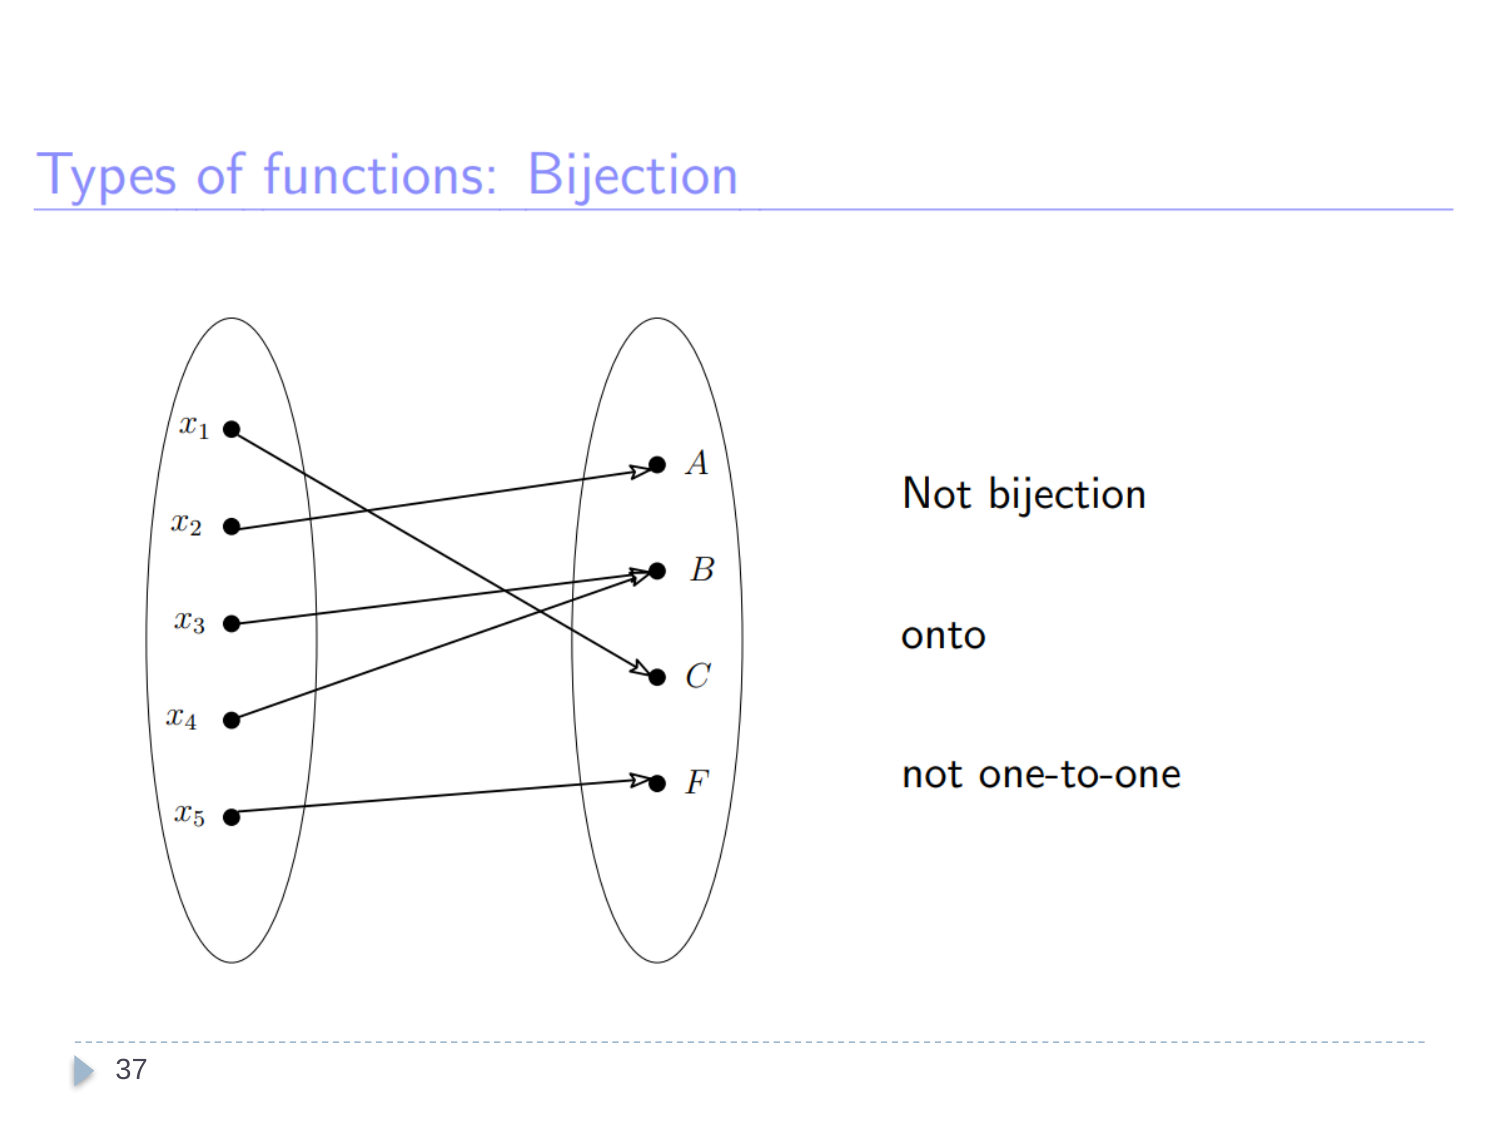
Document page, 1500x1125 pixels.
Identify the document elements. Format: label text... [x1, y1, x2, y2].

picture [14, 126, 1486, 999]
slide_number 37 [100, 1042, 426, 1103]
